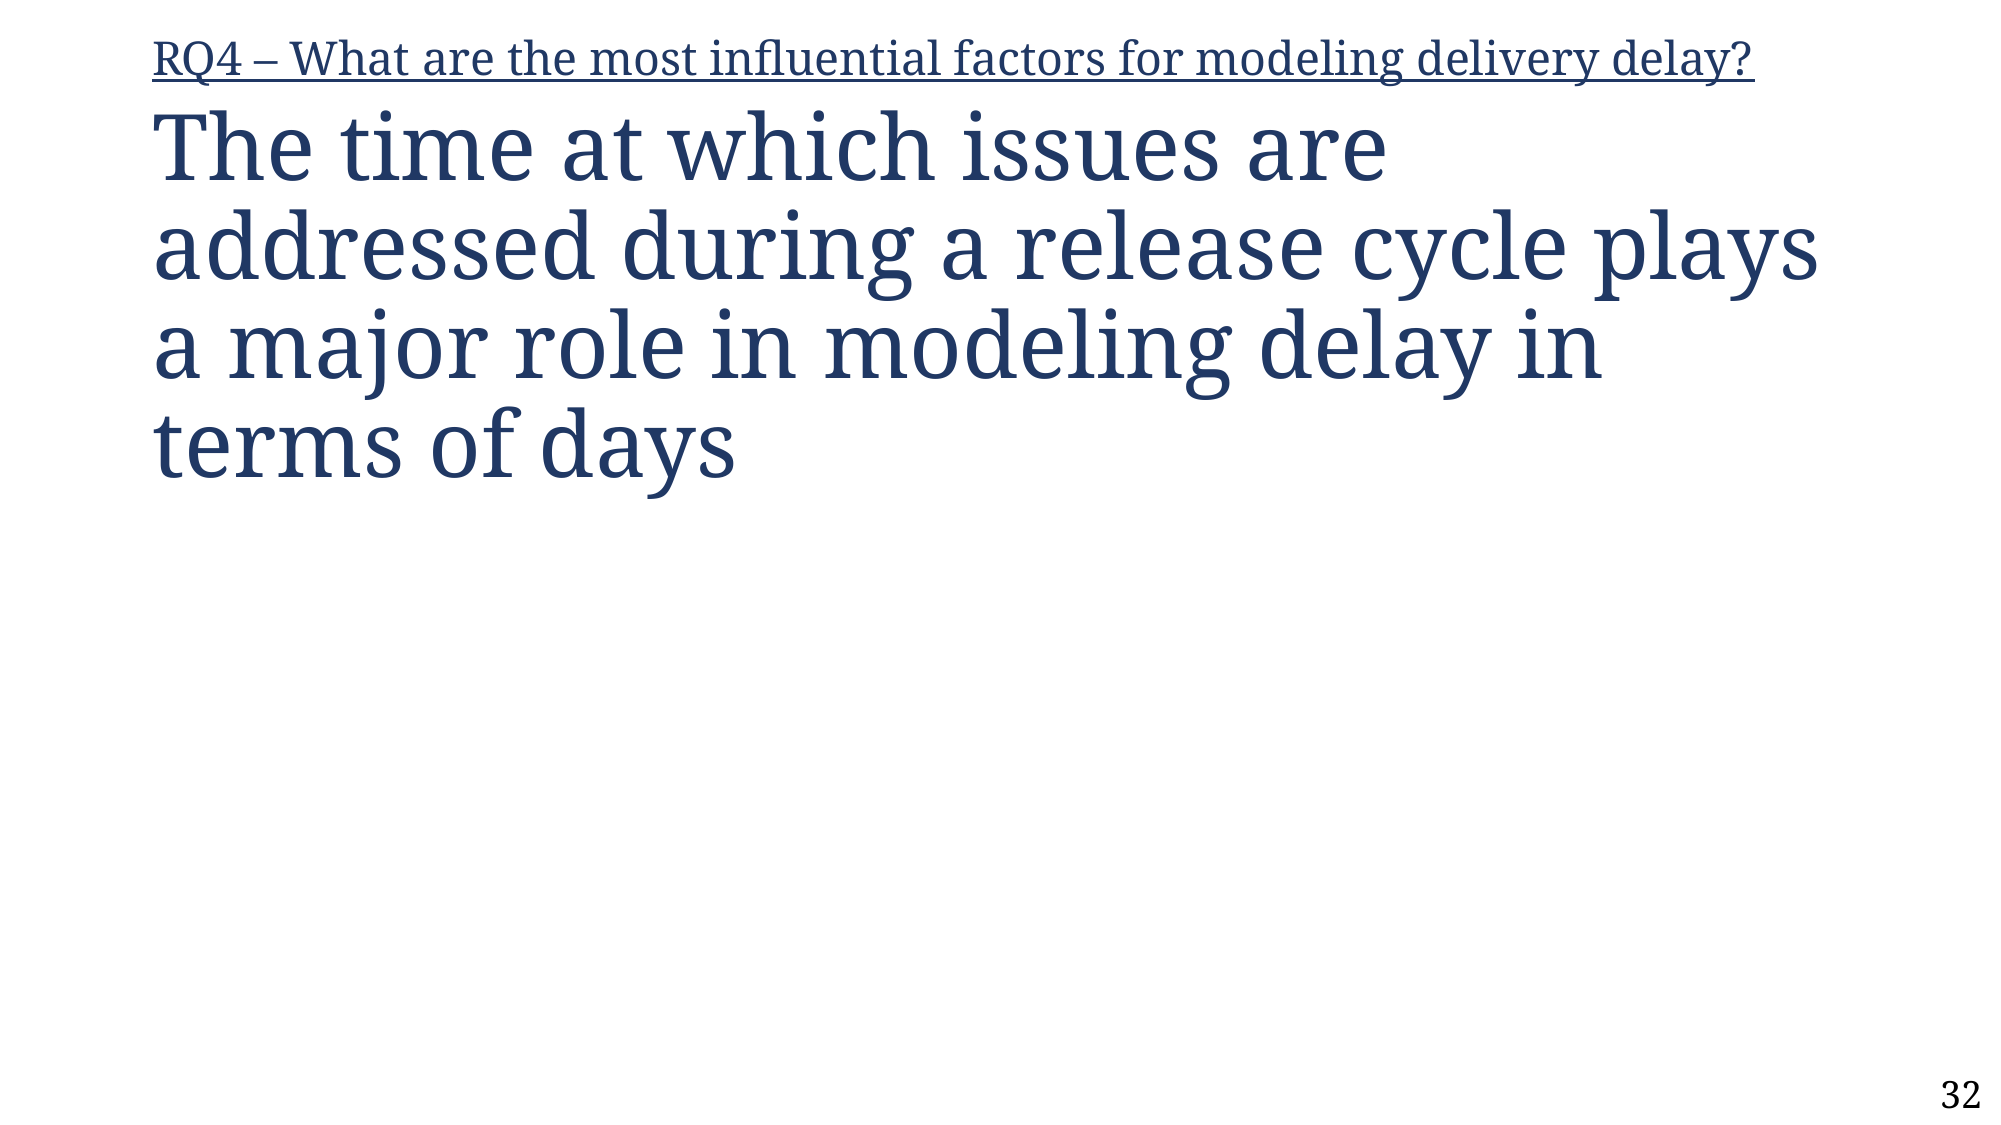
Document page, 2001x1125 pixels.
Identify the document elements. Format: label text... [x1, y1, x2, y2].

text_box 32 [1925, 1063, 2000, 1124]
title The time at which issues are addressed during a release cycle plays a major role in modeling delay in terms of days [137, 94, 1863, 510]
list RQ4 – What are the most influential factors for modeling delivery delay? [137, 27, 1863, 94]
